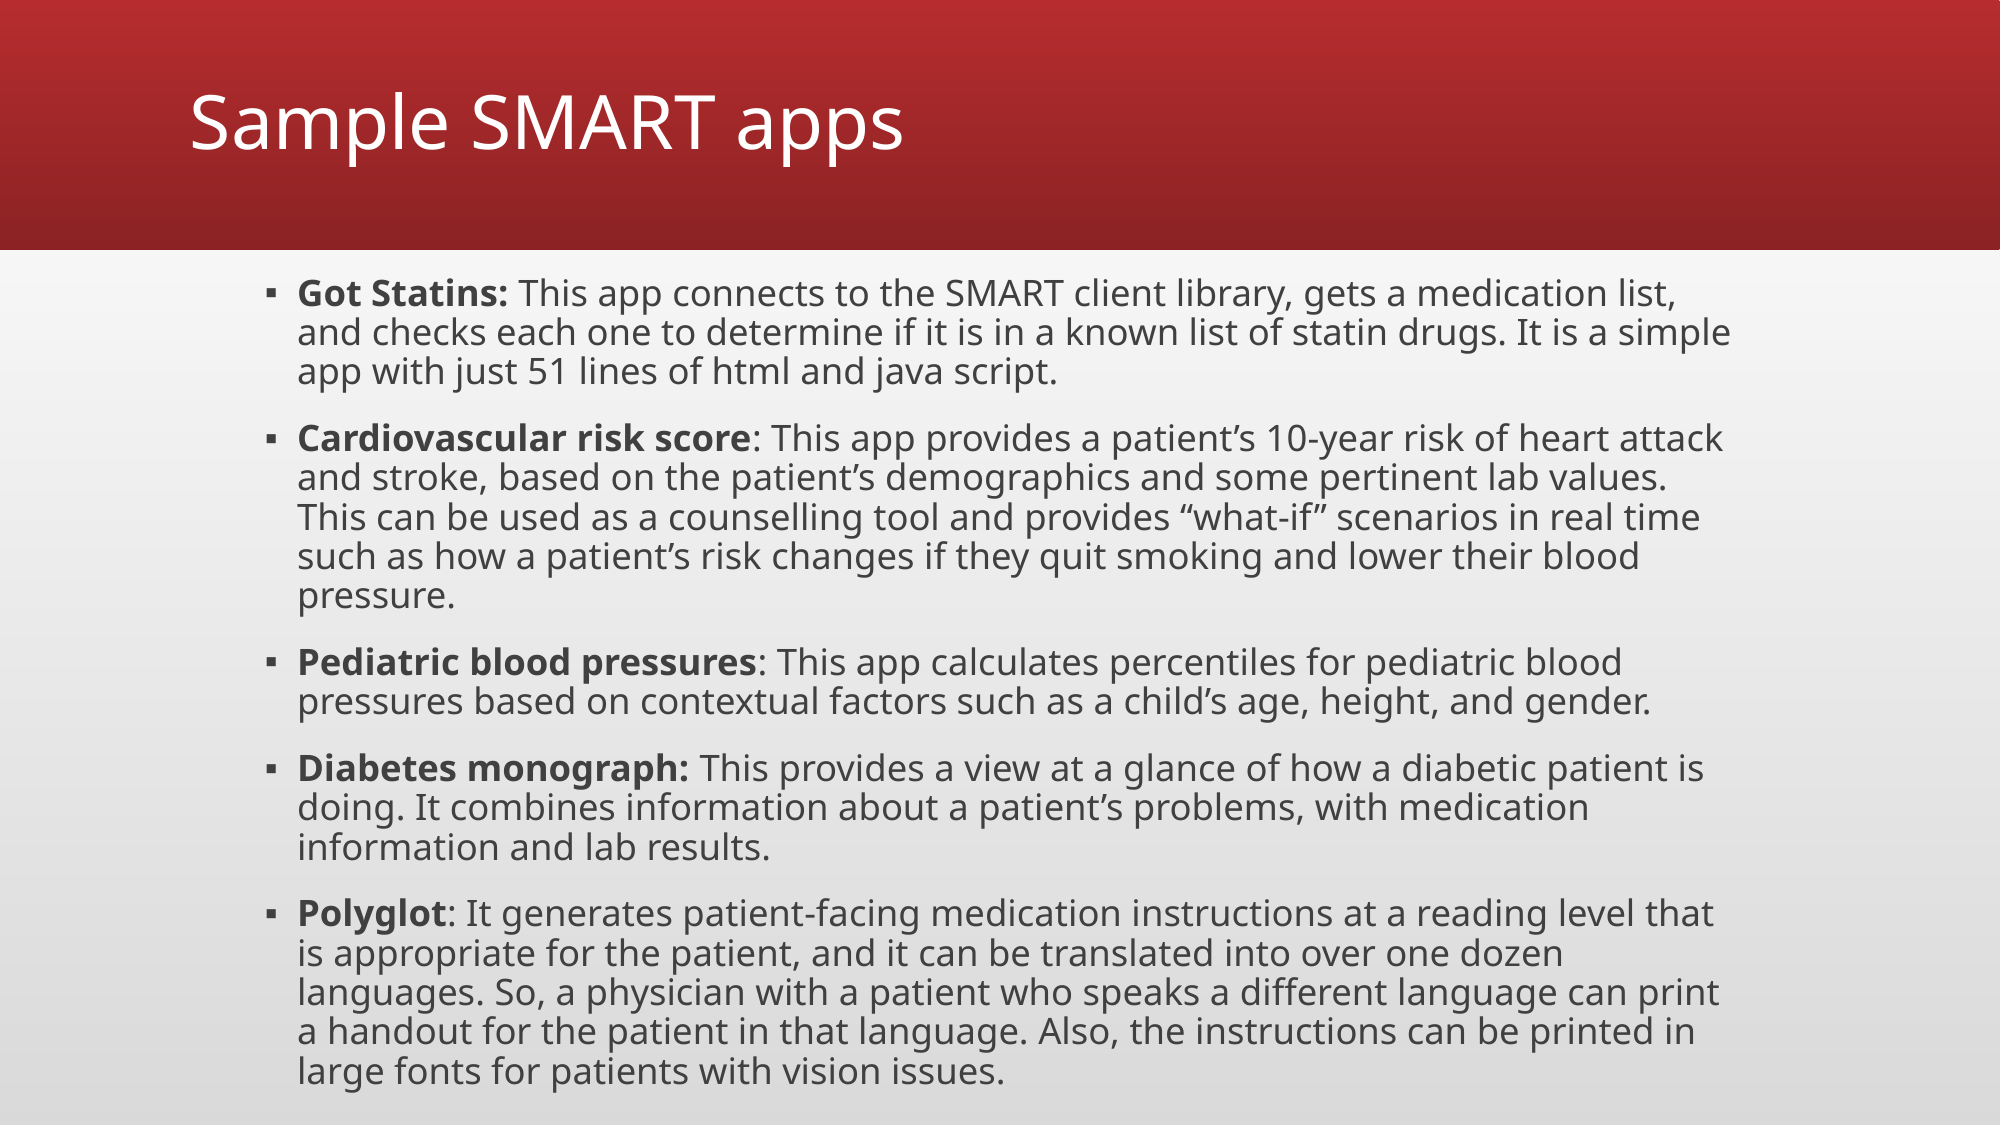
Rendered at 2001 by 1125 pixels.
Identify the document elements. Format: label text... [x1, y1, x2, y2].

title Sample SMART apps [174, 16, 1825, 234]
list Got Statins: This app connects to the SMART client library, gets a medication list, and checks each one to determine if it is in a known list of statin drugs. It is a simple app with just 51 lines of html and java script. Cardiovascular risk score: This app provides a patient’s 10-year risk of heart attack and stroke, based on the patient’s demographics and some pertinent lab values. This can be used as a counselling tool and provides “what-if” scenarios in real time such as how a patient’s risk changes if they quit smoking and lower their blood pressure. Pediatric blood pressures: This app calculates percentiles for pediatric blood pressures based on contextual factors such as a child’s age, height, and gender. Diabetes monograph: This provides a view at a glance of how a diabetic patient is doing. It combines information about a patient’s problems, with medication information and lab results. Polyglot: It generates patient-facing medication instructions at a reading level that is appropriate for the patient, and it can be translated into over one dozen languages. So, a physician with a patient who speaks a different language can print a handout for the patient in that language. Also, the instructions can be printed in large fonts for patients with vision issues. [249, 267, 1750, 1106]
